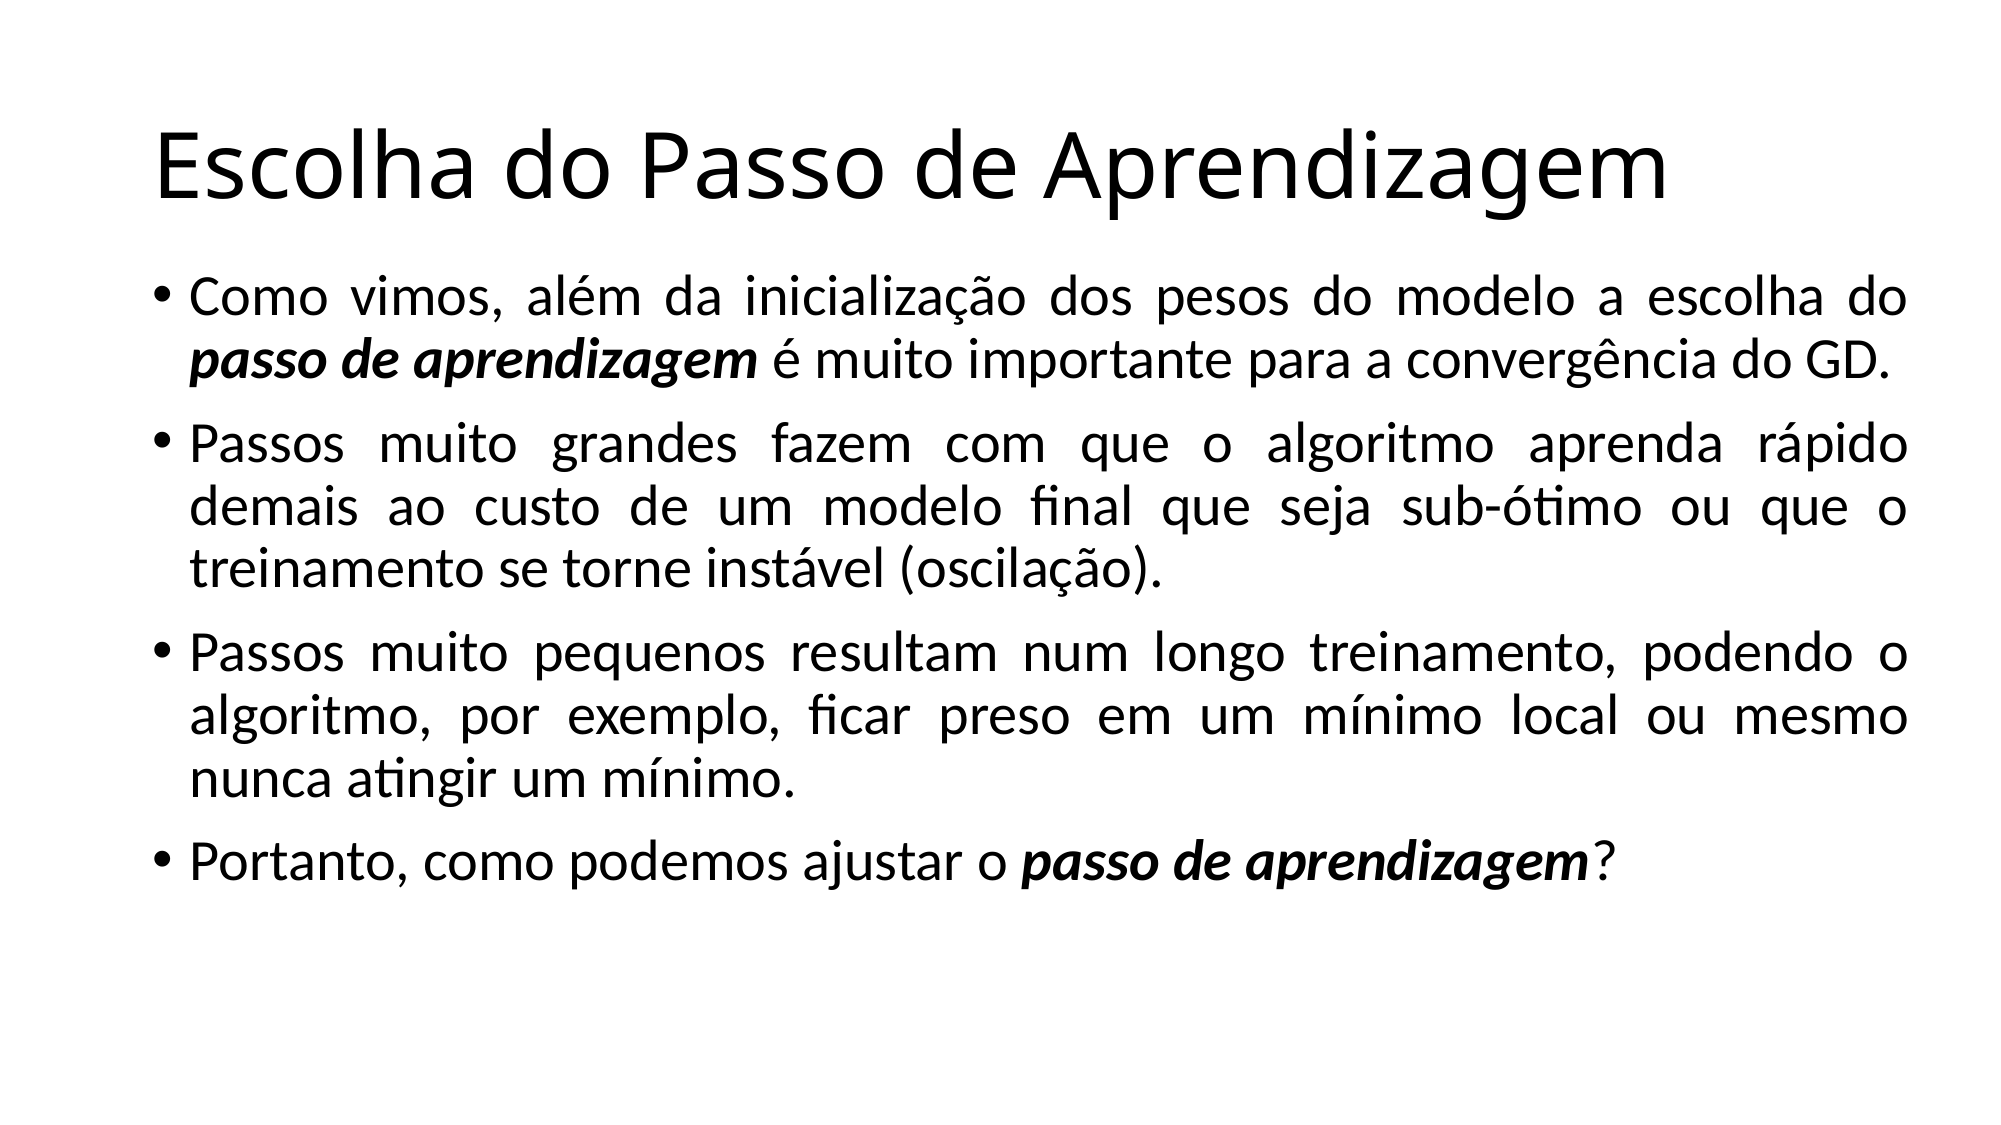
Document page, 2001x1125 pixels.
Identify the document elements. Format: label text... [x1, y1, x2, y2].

list Como vimos, além da inicialização dos pesos do modelo a escolha do passo de aprendizagem é muito importante para a convergência do GD. Passos muito grandes fazem com que o algoritmo aprenda rápido demais ao custo de um modelo final que seja sub-ótimo ou que o treinamento se torne instável (oscilação). Passos muito pequenos resultam num longo treinamento, podendo o algoritmo, por exemplo, ficar preso em um mínimo local ou mesmo nunca atingir um mínimo. Portanto, como podemos ajustar o passo de aprendizagem? [137, 257, 1925, 1085]
title Escolha do Passo de Aprendizagem [137, 59, 1863, 257]
